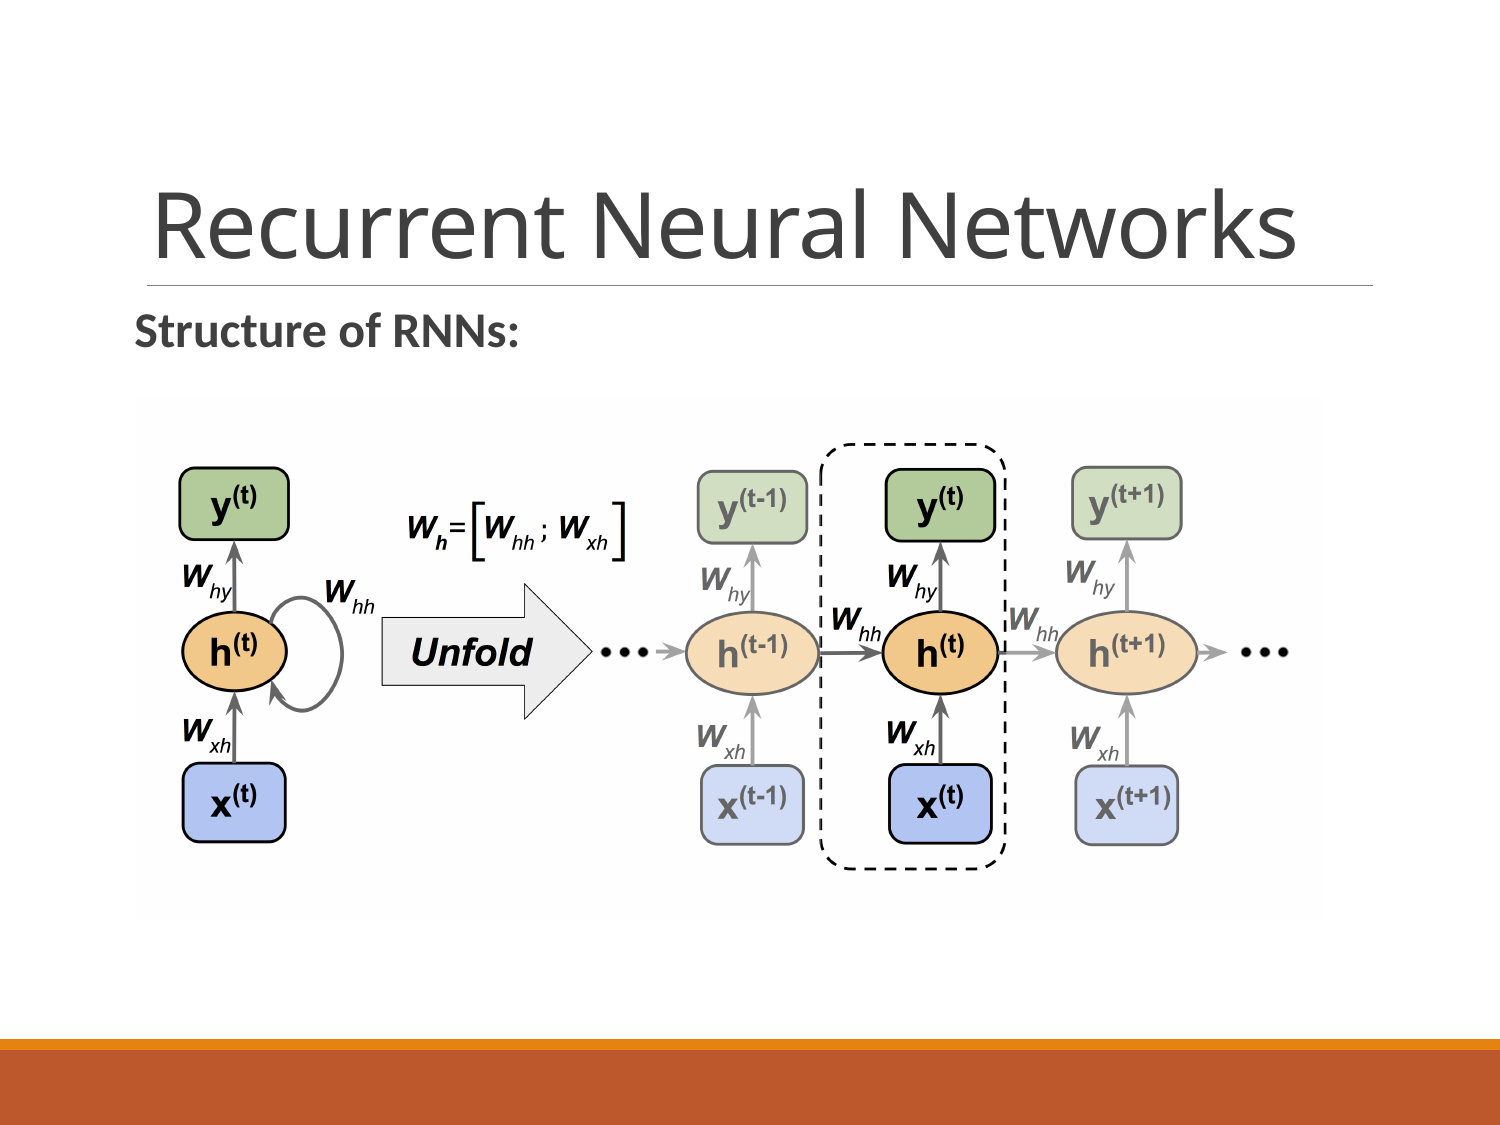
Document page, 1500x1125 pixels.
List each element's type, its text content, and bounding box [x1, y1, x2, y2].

title Recurrent Neural Networks [135, 47, 1373, 285]
picture [134, 398, 1324, 920]
list Structure of RNNs: [119, 296, 1373, 963]
